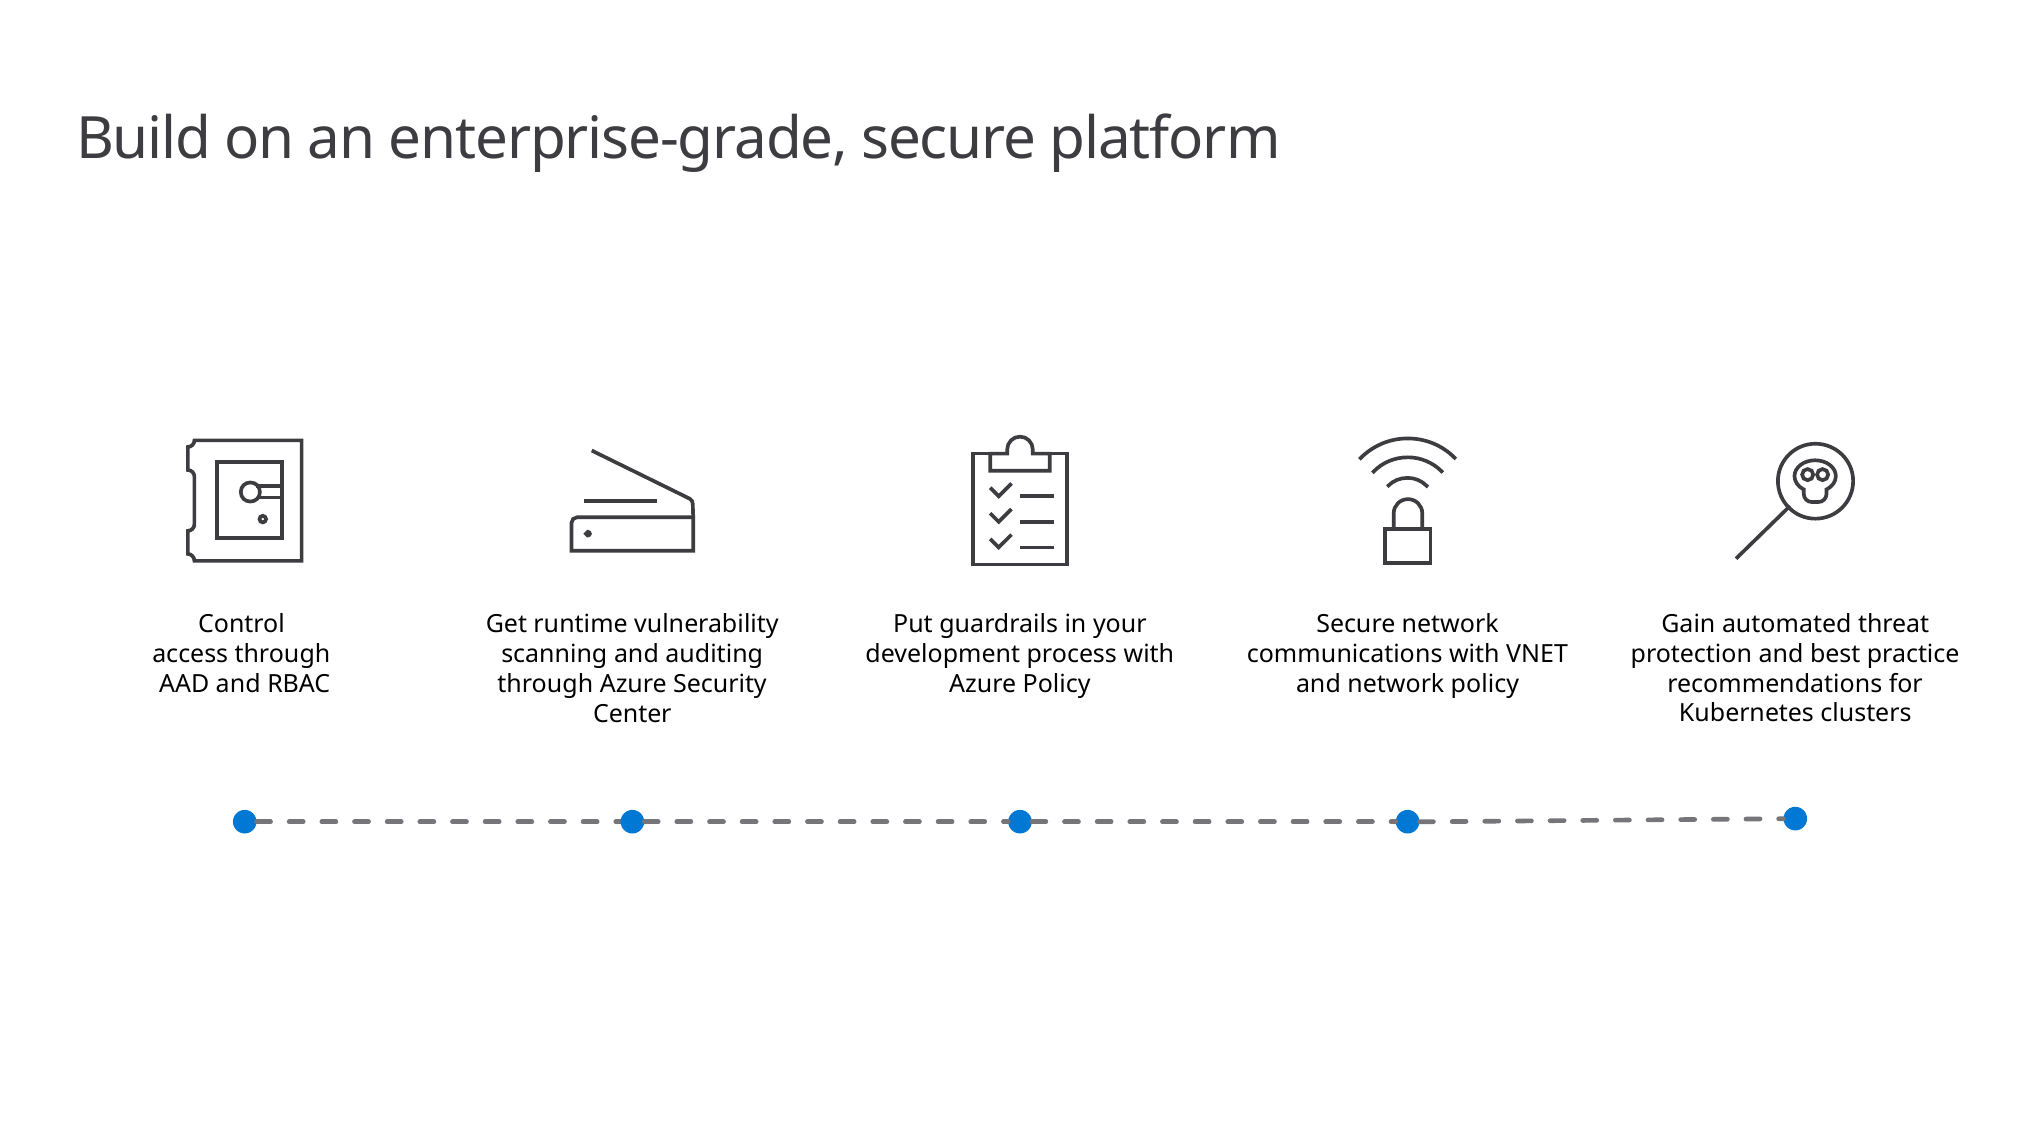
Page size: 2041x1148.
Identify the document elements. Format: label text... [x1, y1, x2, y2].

text_box [619, 809, 645, 835]
text_box [232, 809, 258, 835]
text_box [54, 440, 436, 723]
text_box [1216, 438, 1599, 753]
text_box [1782, 805, 1808, 832]
text_box [1395, 809, 1420, 835]
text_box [441, 450, 824, 783]
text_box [1604, 443, 1987, 753]
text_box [829, 436, 1211, 723]
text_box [1419, 818, 1784, 822]
title Build on an enterprise-grade, secure platform [76, 103, 2012, 172]
text_box [1007, 809, 1033, 835]
